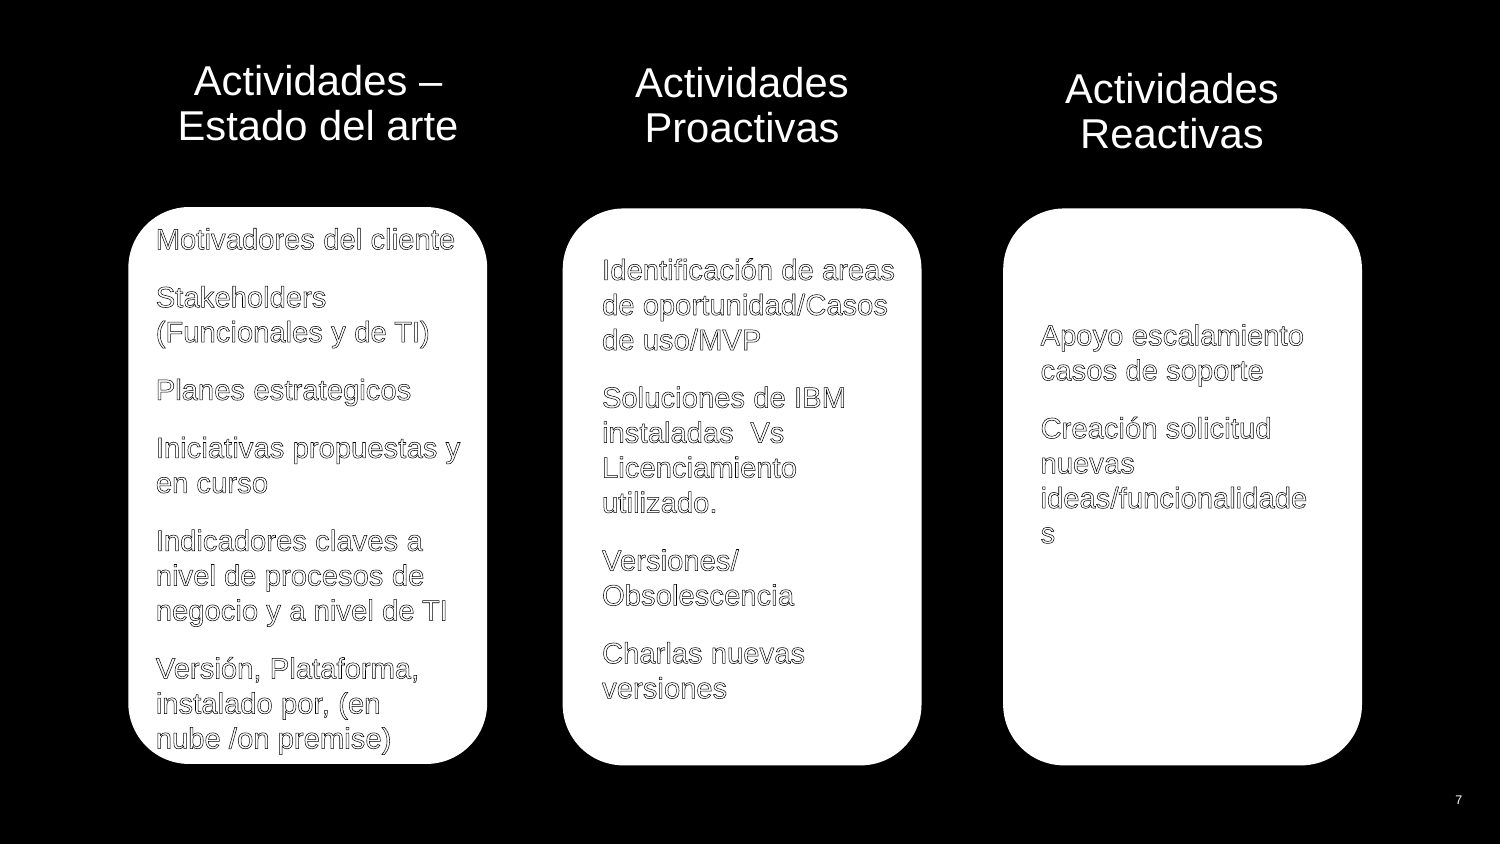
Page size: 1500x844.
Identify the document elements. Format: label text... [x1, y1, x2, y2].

text_box [127, 206, 465, 765]
text_box Actividades Reactivas [983, 67, 1361, 200]
list Identificación de areas de oportunidad/Casos de uso/MVP Soluciones de IBM instaladas Vs Licenciamiento utilizado. Versiones/Obsolescencia Charlas nuevas versiones [602, 250, 904, 785]
slide_number 7 [1162, 785, 1463, 813]
list Motivadores del cliente Stakeholders (Funcionales y de TI) Planes estrategicos Iniciativas propuestas y en curso Indicadores claves a nivel de procesos de negocio y a nivel de TI Versión, Plataforma, instalado por, (en nube /on premise) [155, 220, 481, 754]
text_box Actividades Proactivas [553, 61, 931, 194]
text_box [481, 240, 488, 732]
text_box Apoyo escalamiento casos de soporte Creación solicitud nuevas ideas/funcionalidades [1040, 316, 1323, 693]
title Actividades – Estado del arte [129, 59, 507, 192]
text_box [1002, 207, 1363, 766]
text_box [562, 207, 923, 763]
